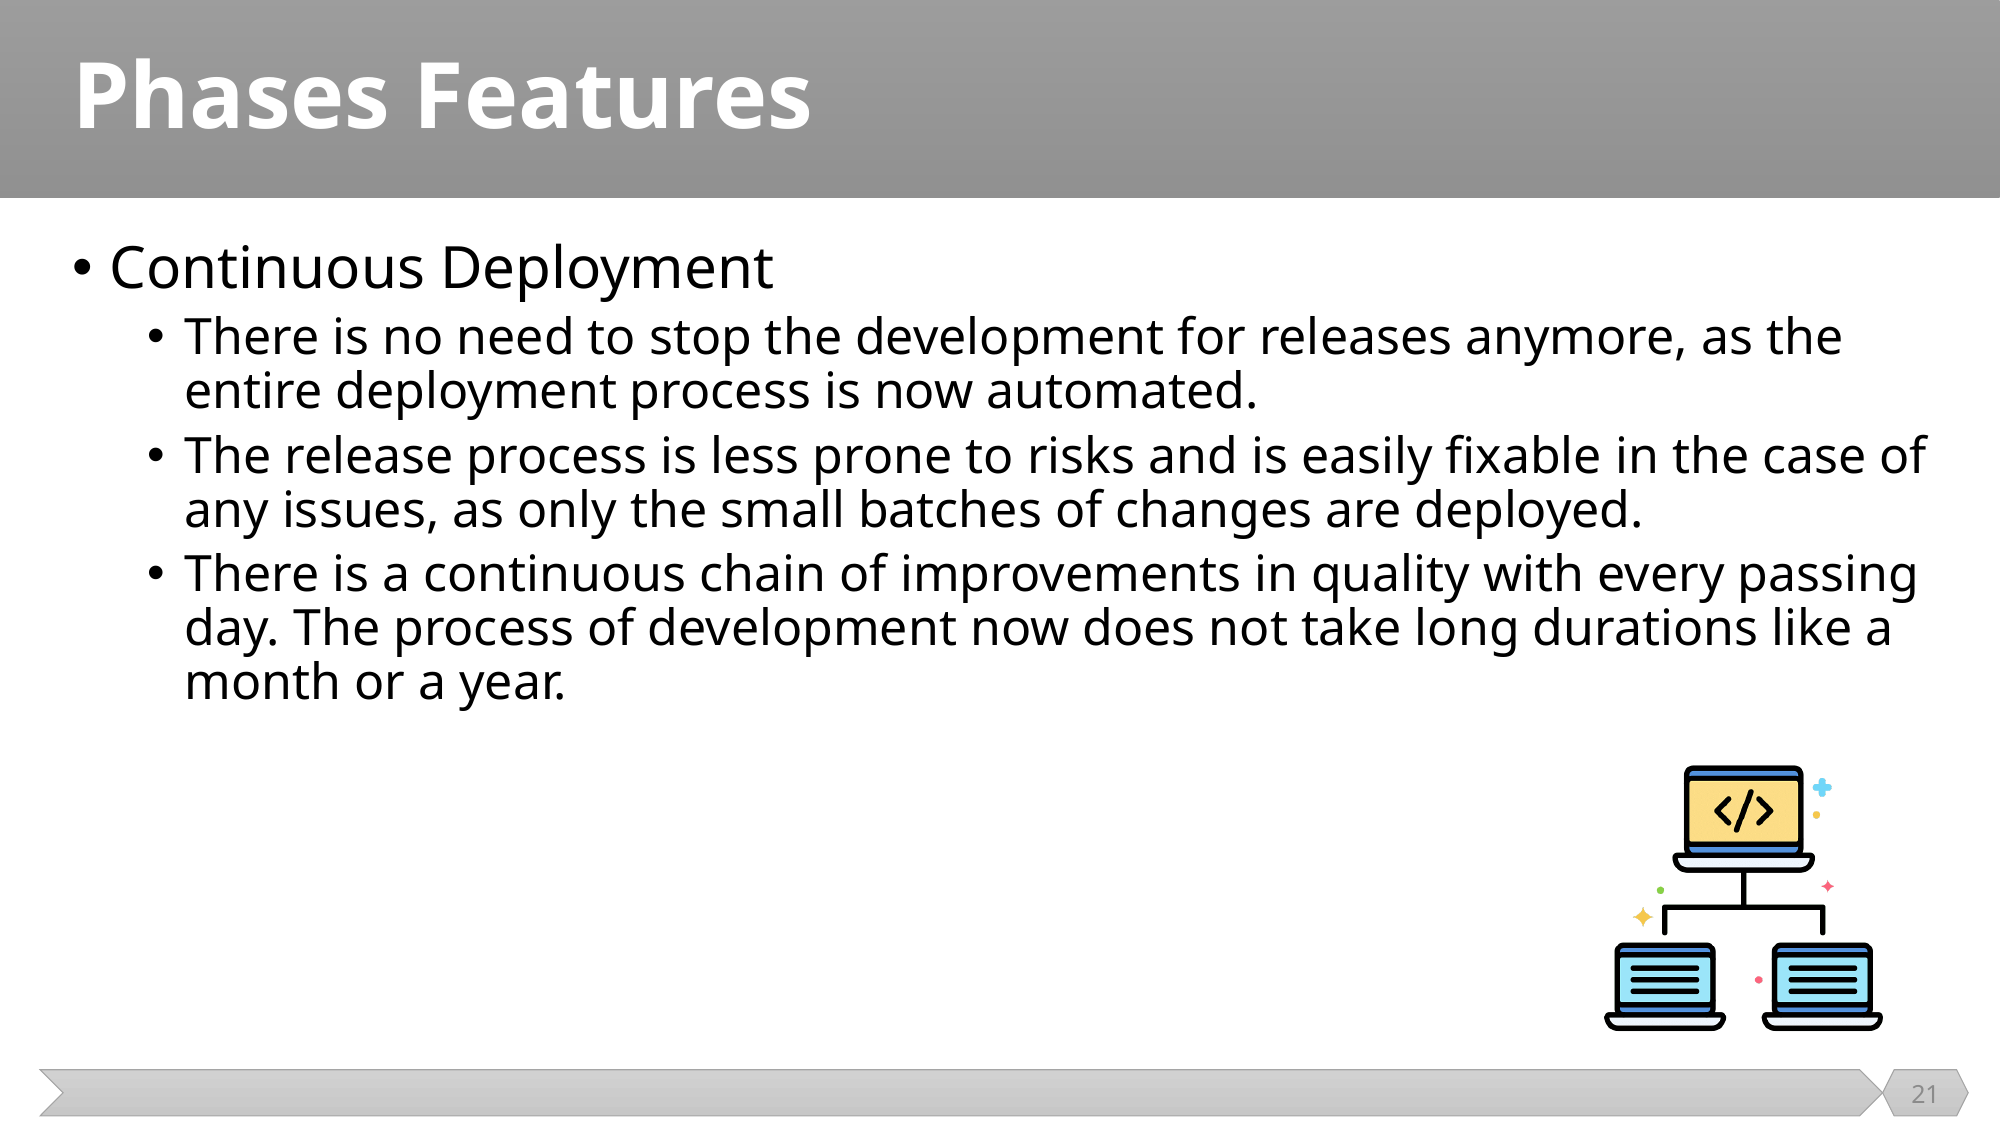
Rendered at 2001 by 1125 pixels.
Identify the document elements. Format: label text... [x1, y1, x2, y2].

list Continuous Deployment There is no need to stop the development for releases anymore, as the entire deployment process is now automated. The release process is less prone to risks and is easily fixable in the case of any issues, as only the small batches of changes are deployed. There is a continuous chain of improvements in quality with every passing day. The process of development now does not take long durations like a month or a year. [56, 230, 1969, 1010]
slide_number 21 [1882, 1065, 1969, 1125]
picture [1604, 758, 1883, 1038]
title Phases Features [56, 0, 1969, 199]
